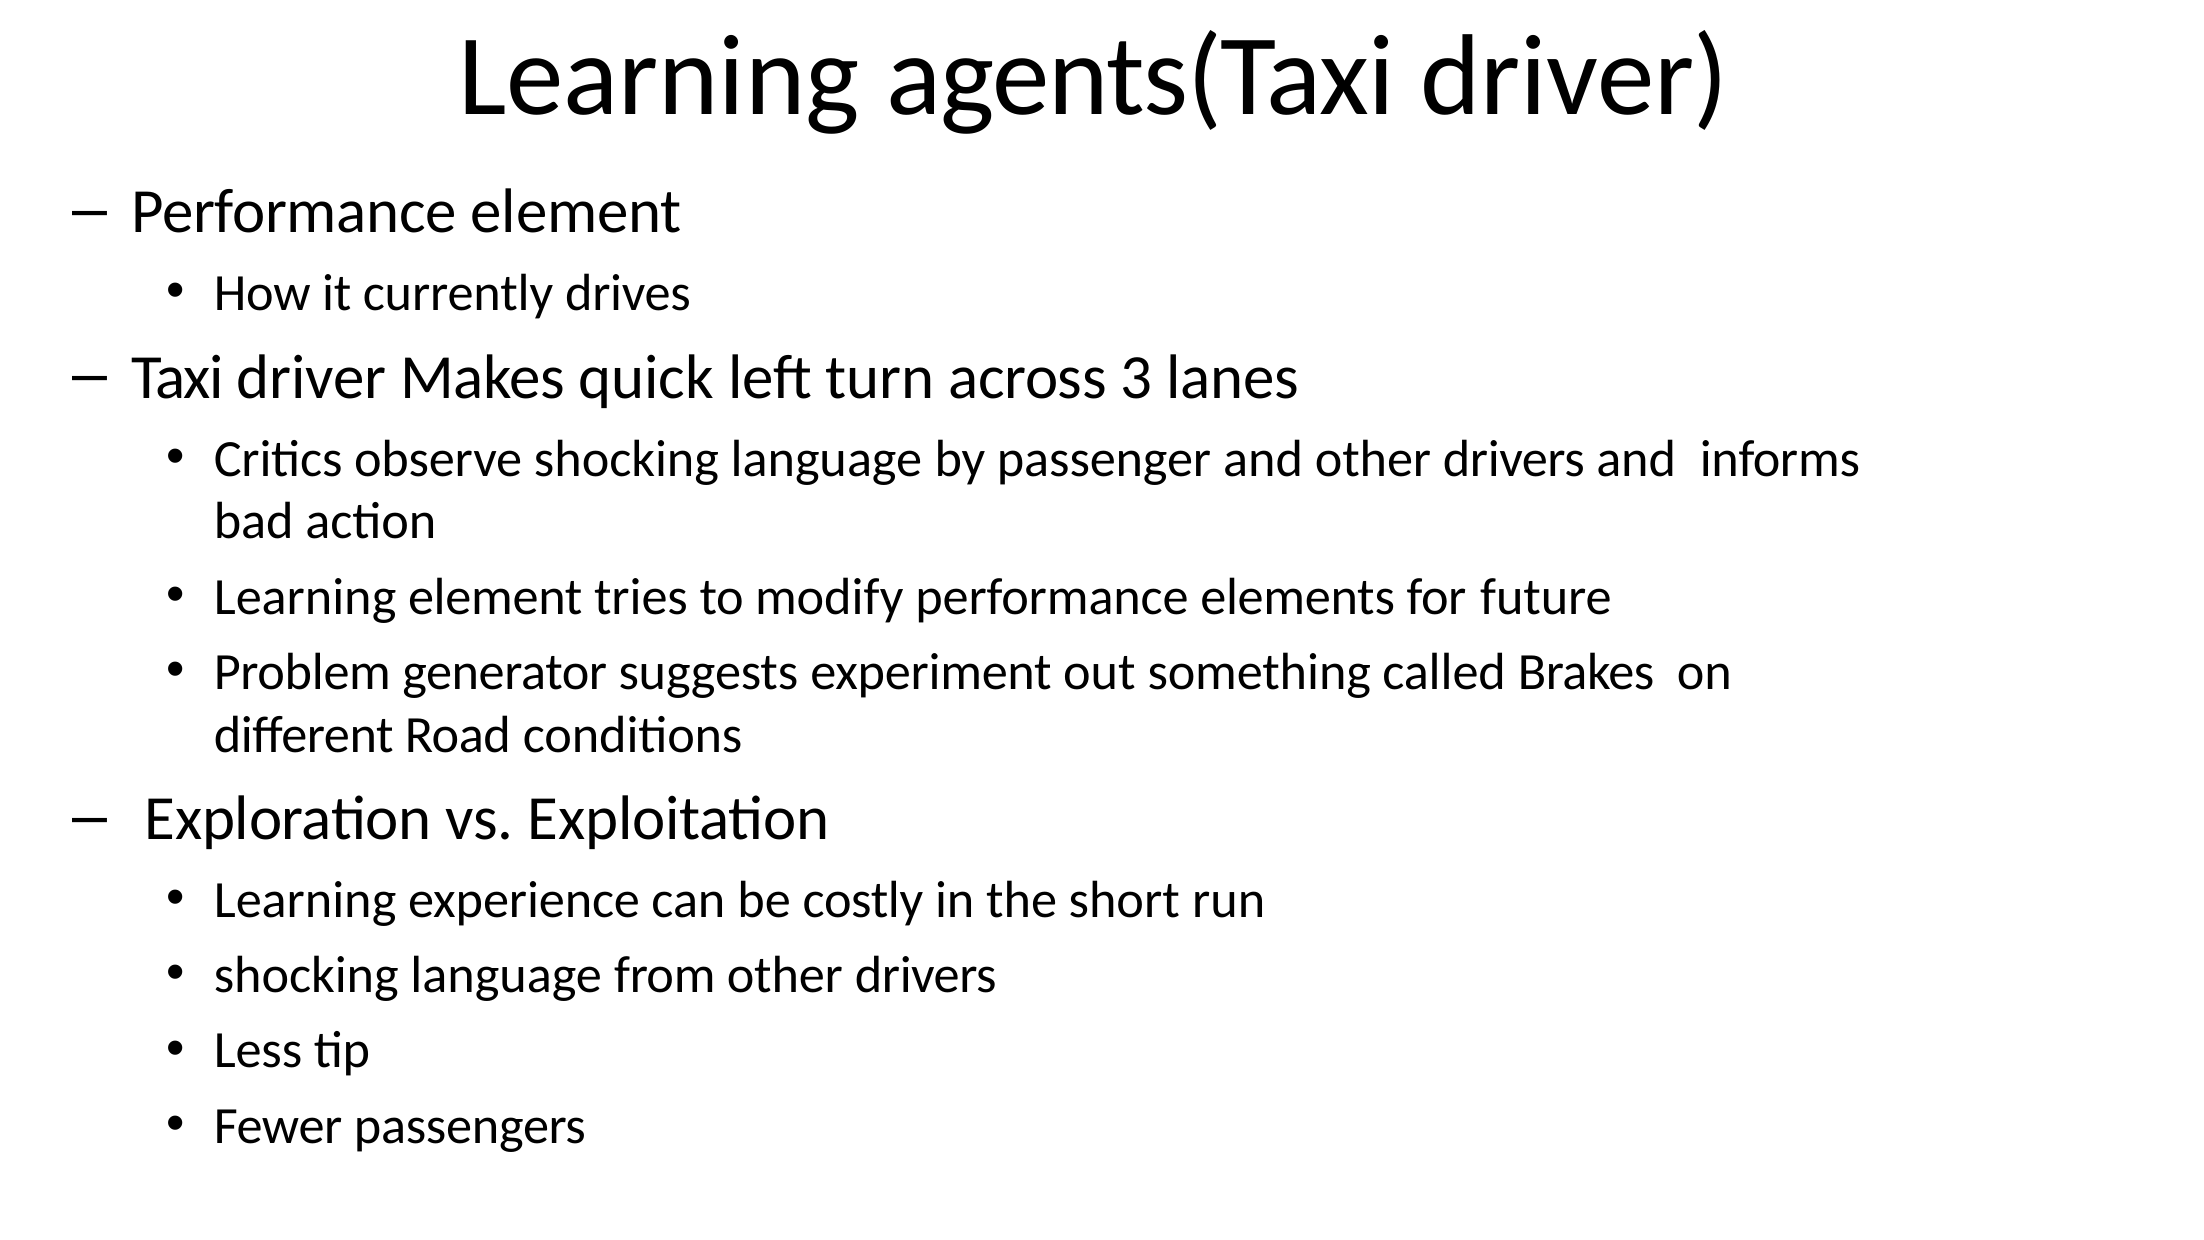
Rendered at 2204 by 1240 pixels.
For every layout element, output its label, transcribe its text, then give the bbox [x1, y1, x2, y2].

text_box Performance element How it currently drives Taxi driver Makes quick left turn across 3 lanes Critics observe shocking language by passenger and other drivers and informs bad action Learning element tries to modify performance elements for future Problem generator suggests experiment out something called Brakes on different Road conditions Exploration vs. Exploitation Learning experience can be costly in the short run shocking language from other drivers Less tip Fewer passengers [69, 169, 1934, 1154]
title Learning agents(Taxi driver) [455, 0, 1977, 207]
